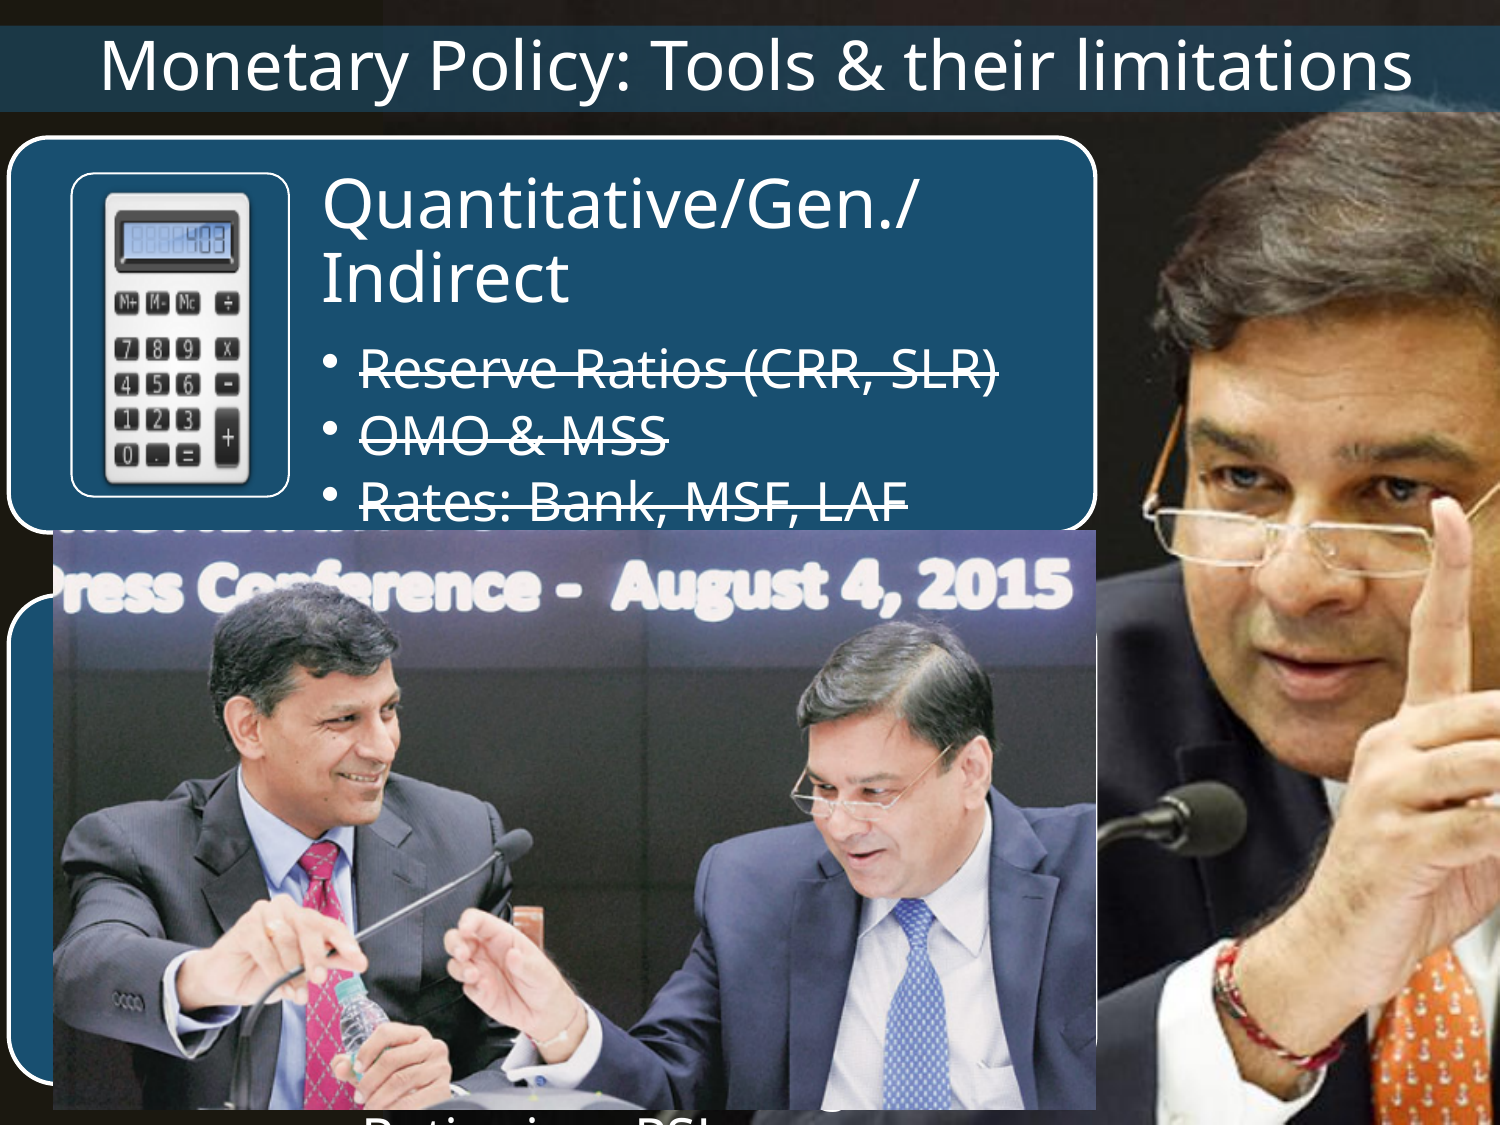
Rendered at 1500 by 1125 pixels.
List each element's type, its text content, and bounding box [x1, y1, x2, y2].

text_box Monetary Policy: Tools & their limitations [0, 25, 383, 112]
picture [53, 0, 1500, 1125]
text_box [8, 137, 1096, 1085]
